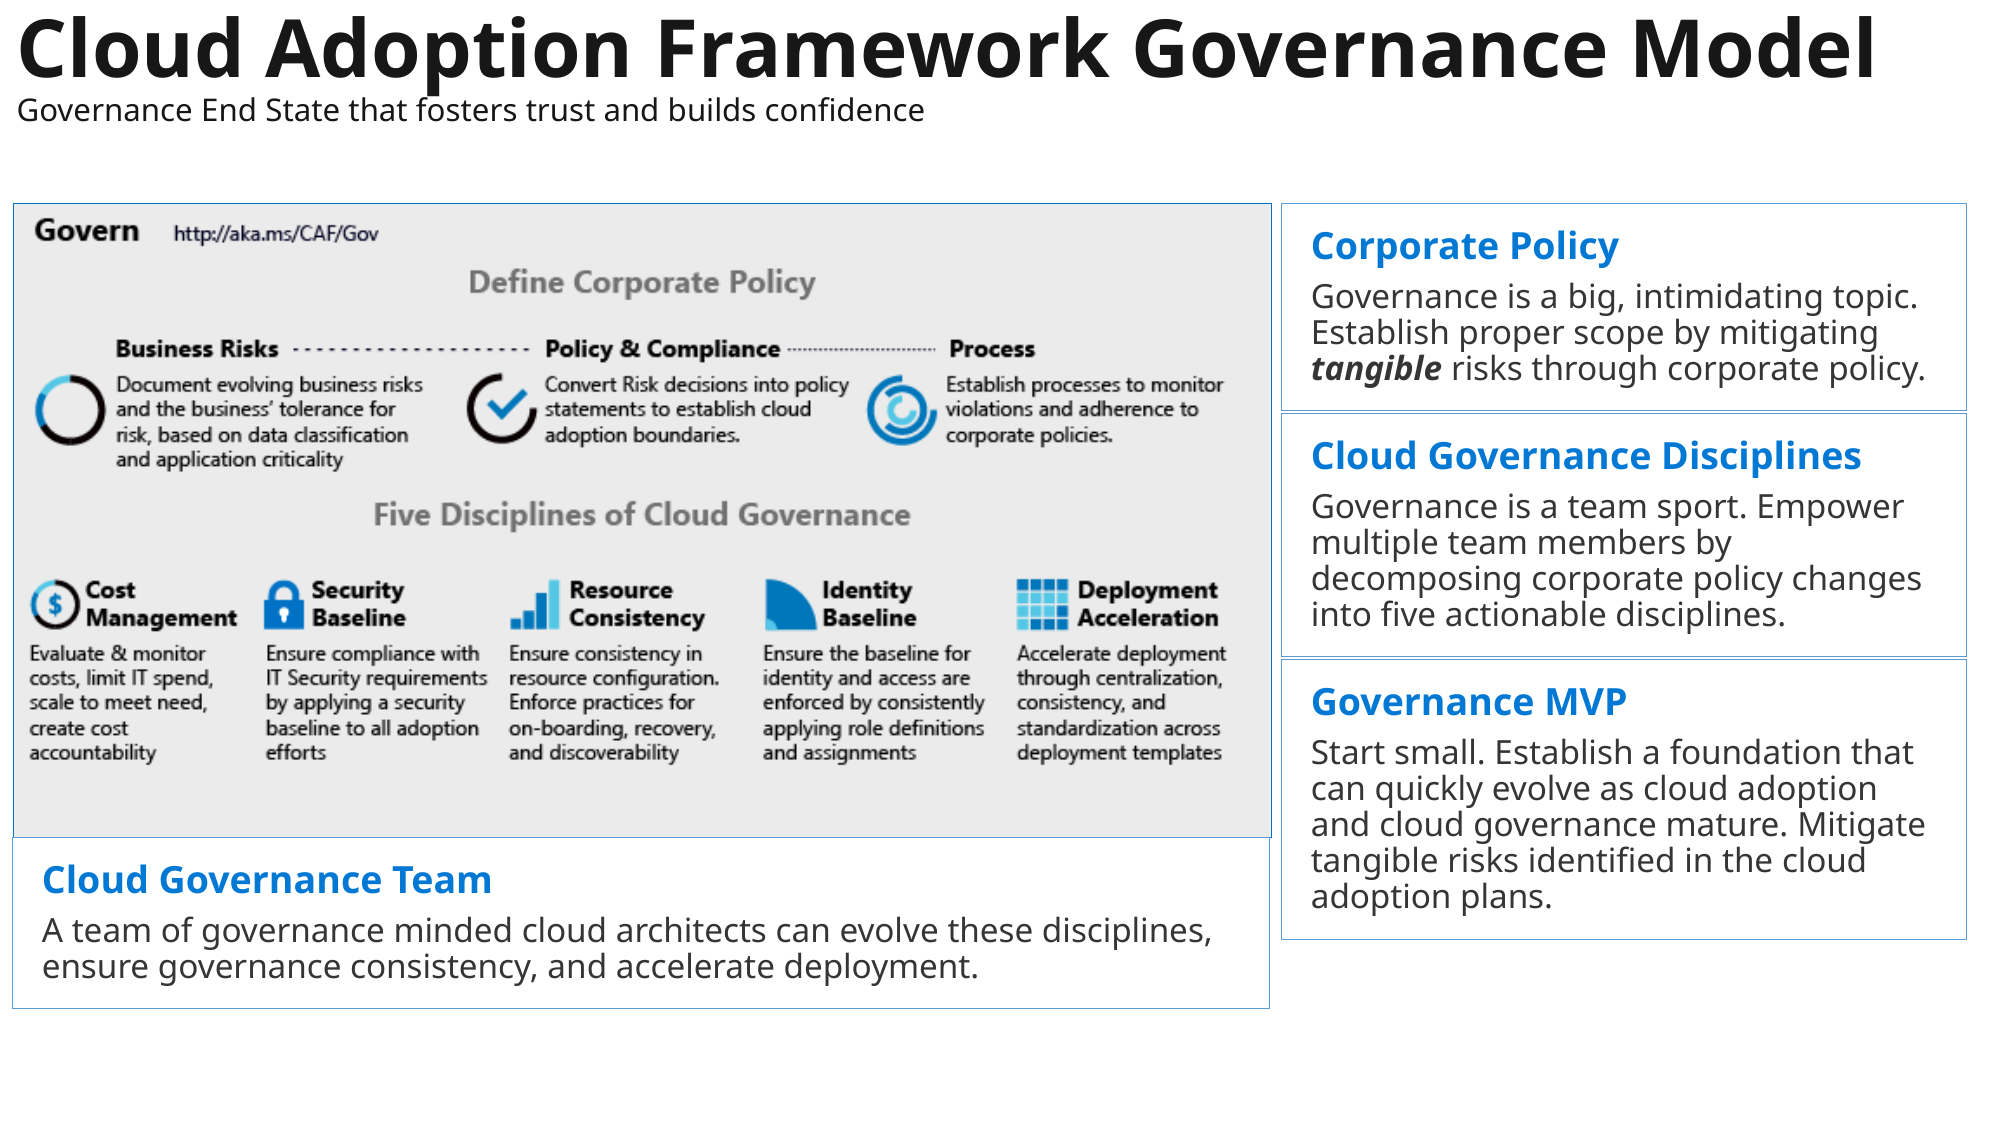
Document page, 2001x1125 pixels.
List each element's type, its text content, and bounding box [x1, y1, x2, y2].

text_box Cloud Governance Disciplines Governance is a team sport. Empower multiple team members by decomposing corporate policy changes into five actionable disciplines. [1281, 413, 1967, 657]
text_box Cloud Adoption Framework Governance Model Governance End State that fosters trust and builds confidence [1, 0, 2000, 137]
text_box Cloud Governance Team A team of governance minded cloud architects can evolve these disciplines, ensure governance consistency, and accelerate deployment. [12, 837, 1270, 1009]
text_box Governance MVP Start small. Establish a foundation that can quickly evolve as cloud adoption and cloud governance mature. Mitigate tangible risks identified in the cloud adoption plans. [1281, 659, 1967, 940]
text_box Corporate Policy Governance is a big, intimidating topic. Establish proper scope by mitigating tangible risks through corporate policy. [1281, 203, 1967, 411]
picture [13, 203, 1272, 838]
